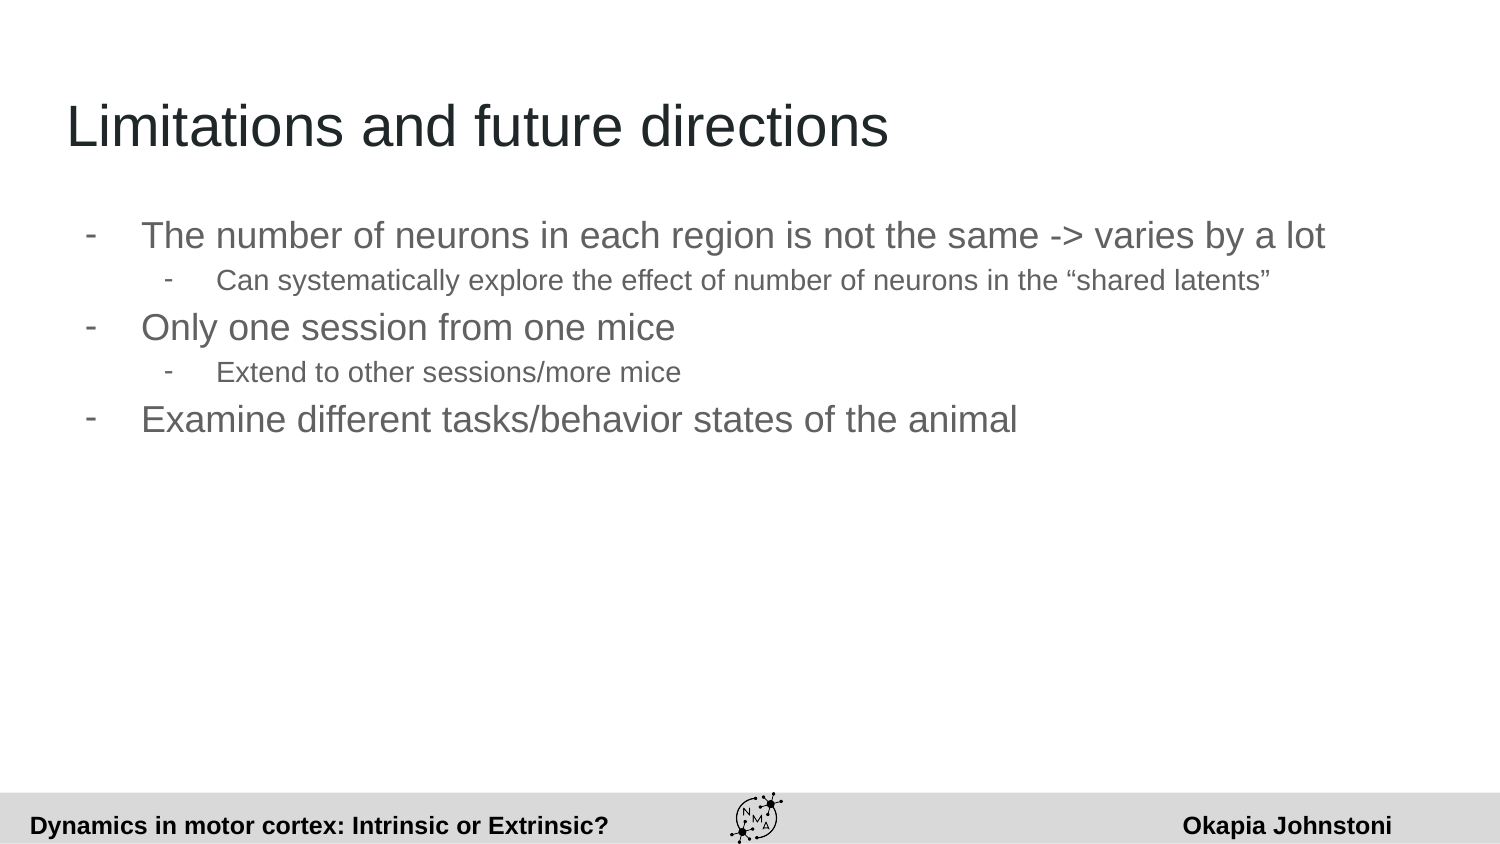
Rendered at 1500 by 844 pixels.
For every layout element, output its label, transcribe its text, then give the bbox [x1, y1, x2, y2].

title Limitations and future directions [51, 72, 1449, 167]
picture [730, 792, 783, 844]
list The number of neurons in each region is not the same -> varies by a lot Can systematically explore the effect of number of neurons in the “shared latents” Only one session from one mice Extend to other sessions/more mice Examine different tasks/behavior states of the animal [51, 189, 1449, 750]
